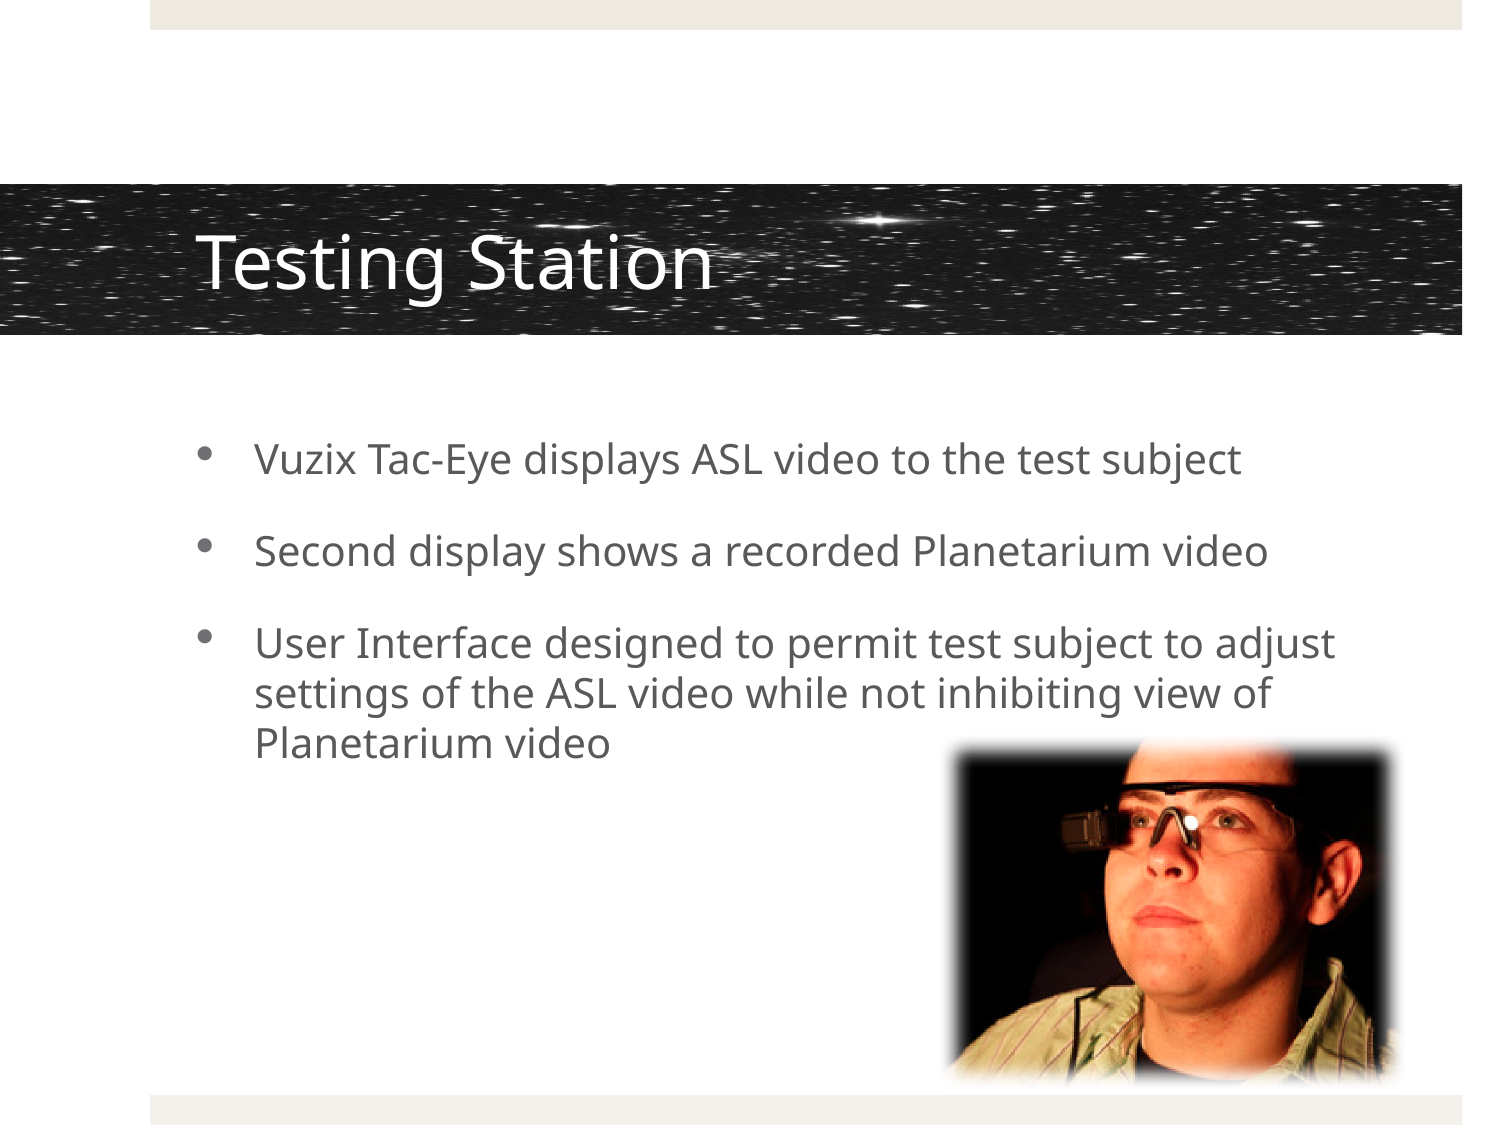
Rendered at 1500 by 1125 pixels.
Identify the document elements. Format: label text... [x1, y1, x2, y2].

picture [938, 733, 1406, 1091]
title Testing Station [0, 184, 1463, 335]
list Vuzix Tac-Eye displays ASL video to the test subject Second display shows a recorded Planetarium video User Interface designed to permit test subject to adjust settings of the ASL video while not inhibiting view of Planetarium video [182, 425, 1432, 1028]
